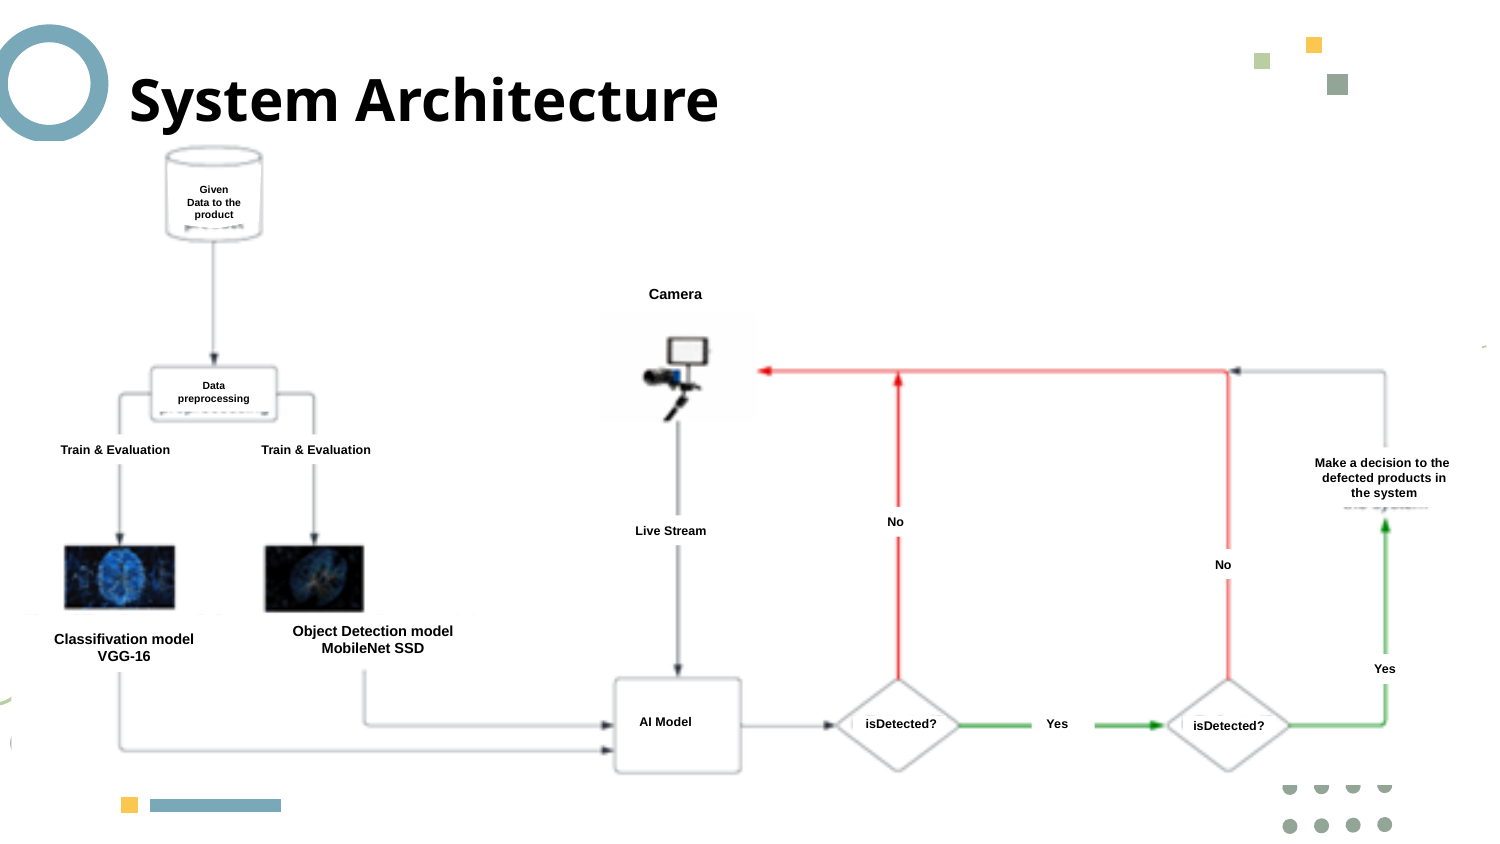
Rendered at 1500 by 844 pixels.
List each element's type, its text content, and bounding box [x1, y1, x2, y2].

text_box System Architecture [114, 67, 1425, 129]
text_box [0, 140, 1493, 810]
